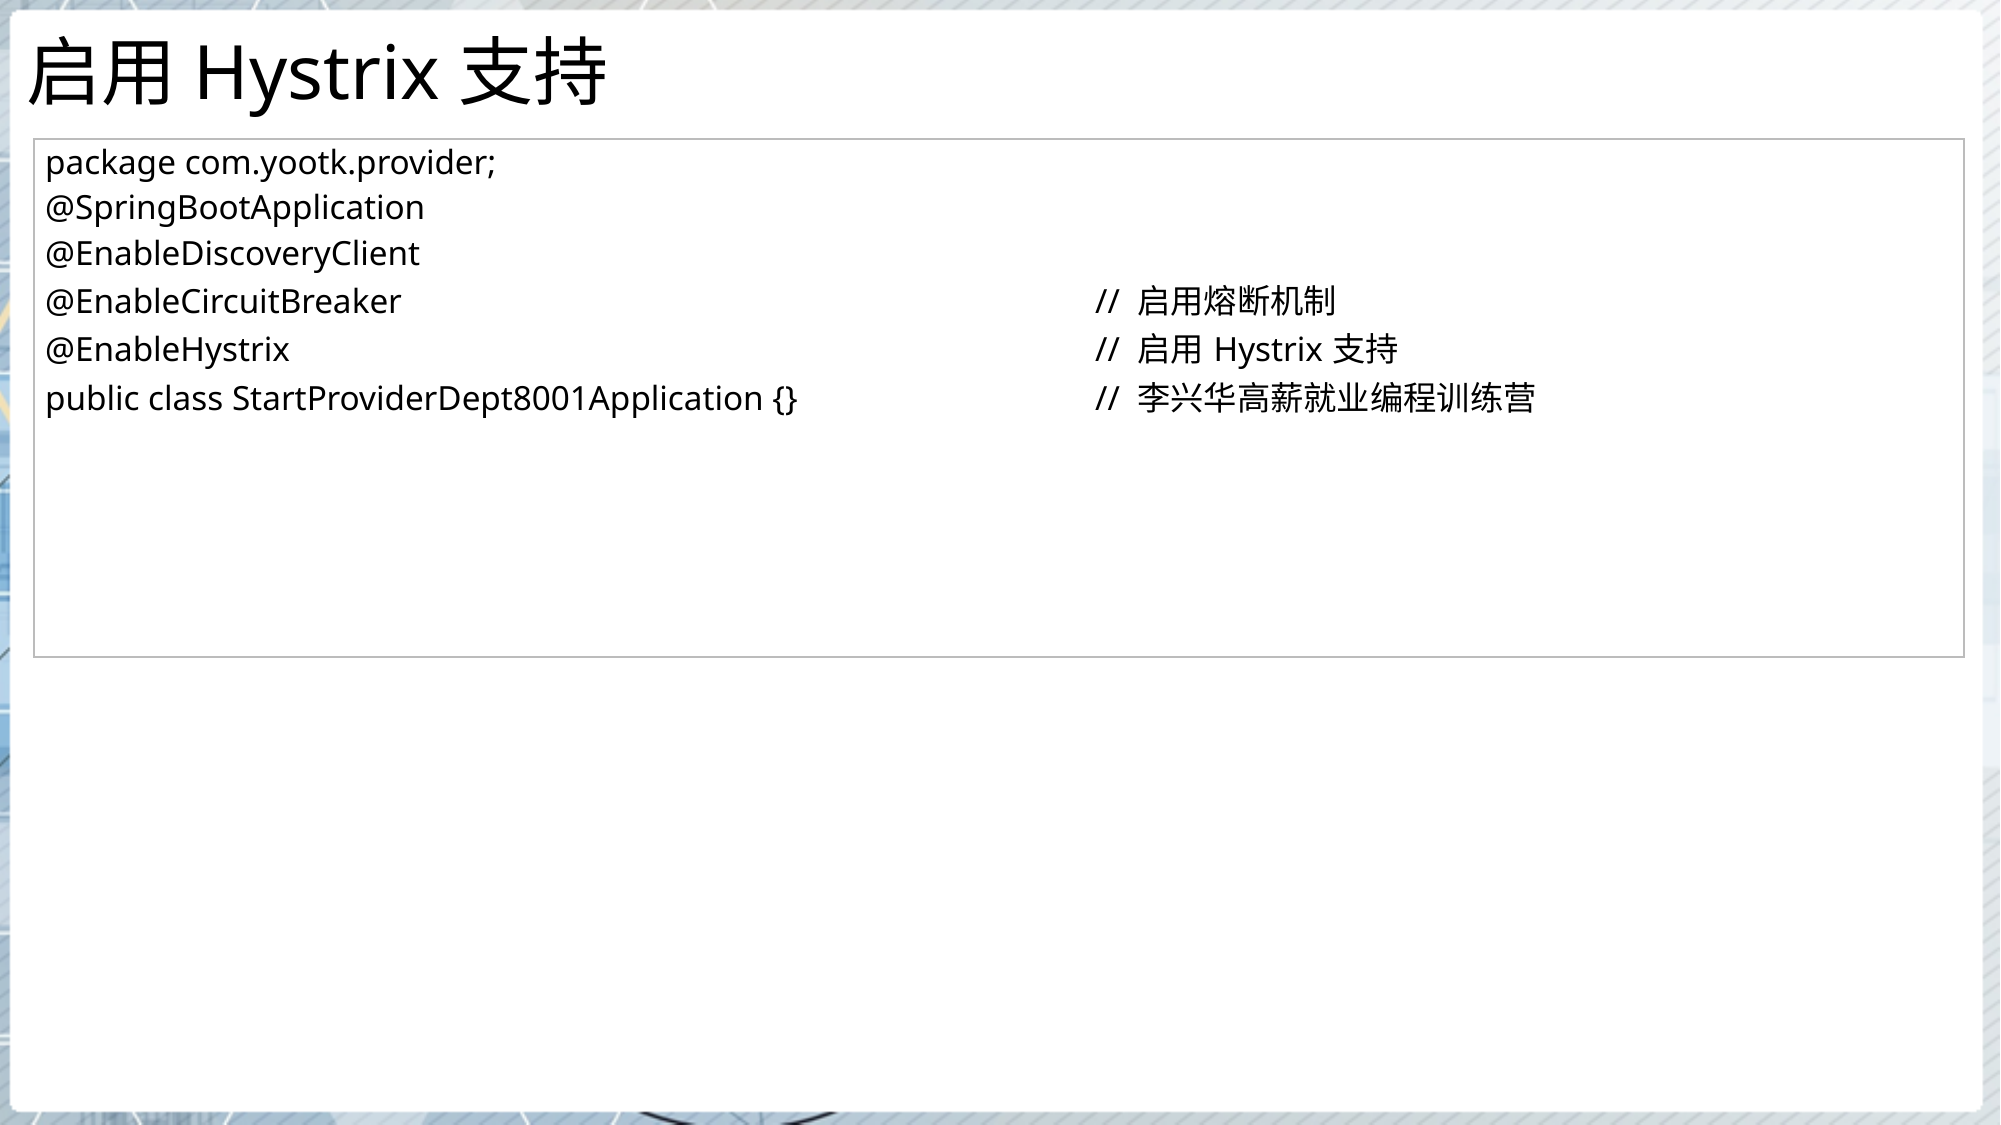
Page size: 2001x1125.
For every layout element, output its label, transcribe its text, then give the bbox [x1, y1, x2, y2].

table_header package com.yootk.provider; @SpringBootApplication @EnableDiscoveryClient @EnableCircuitBreaker // 启用熔断机制 @EnableHystrix // 启用Hystrix支持 public class StartProviderDept8001Application {} // 李兴华高薪就业编程训练营 [35, 140, 1963, 656]
title 启用Hystrix支持 [11, 11, 1983, 140]
picture [0, 0, 2000, 1125]
